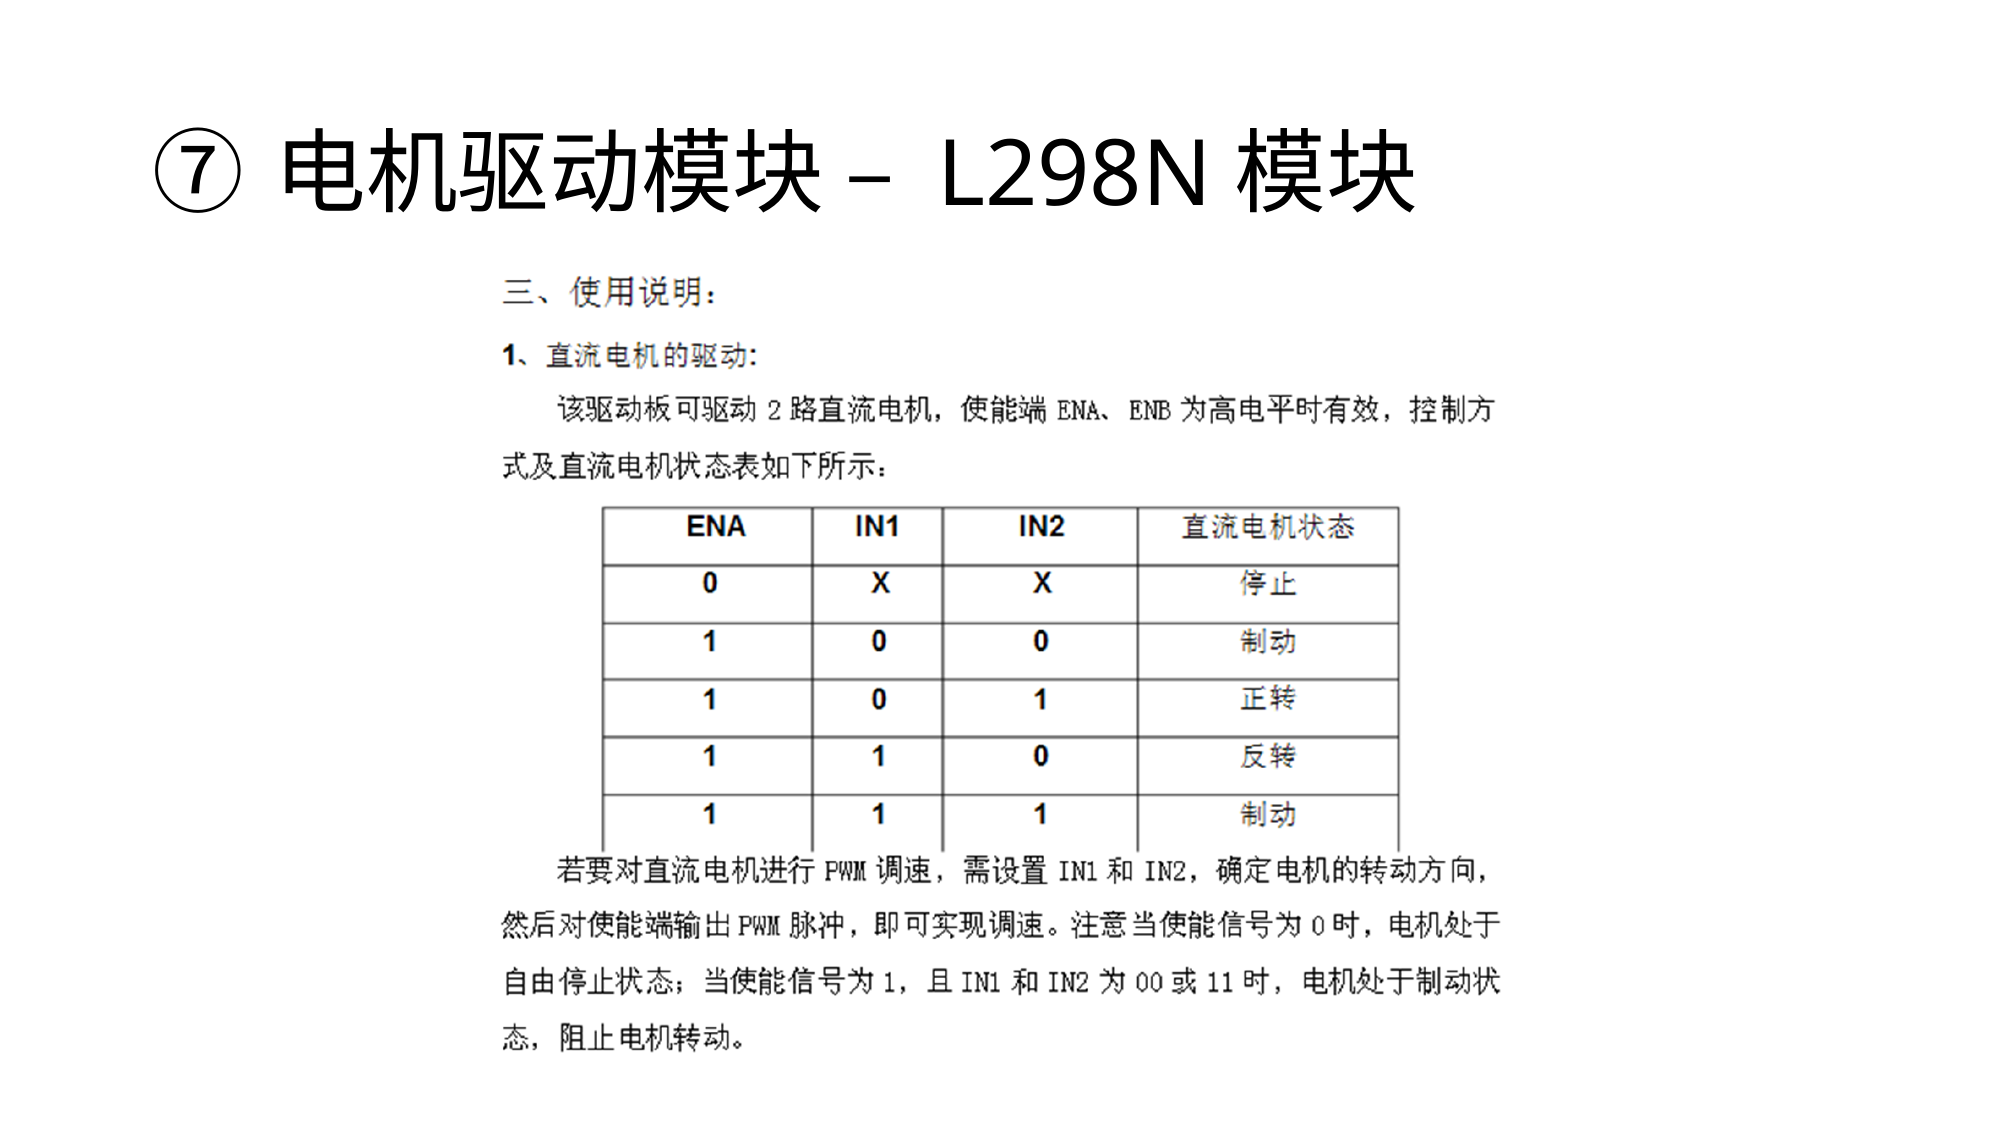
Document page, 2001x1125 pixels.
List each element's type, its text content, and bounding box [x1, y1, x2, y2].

picture [476, 264, 1524, 1066]
title 电机驱动模块 – L298N模块 [137, 59, 1863, 278]
